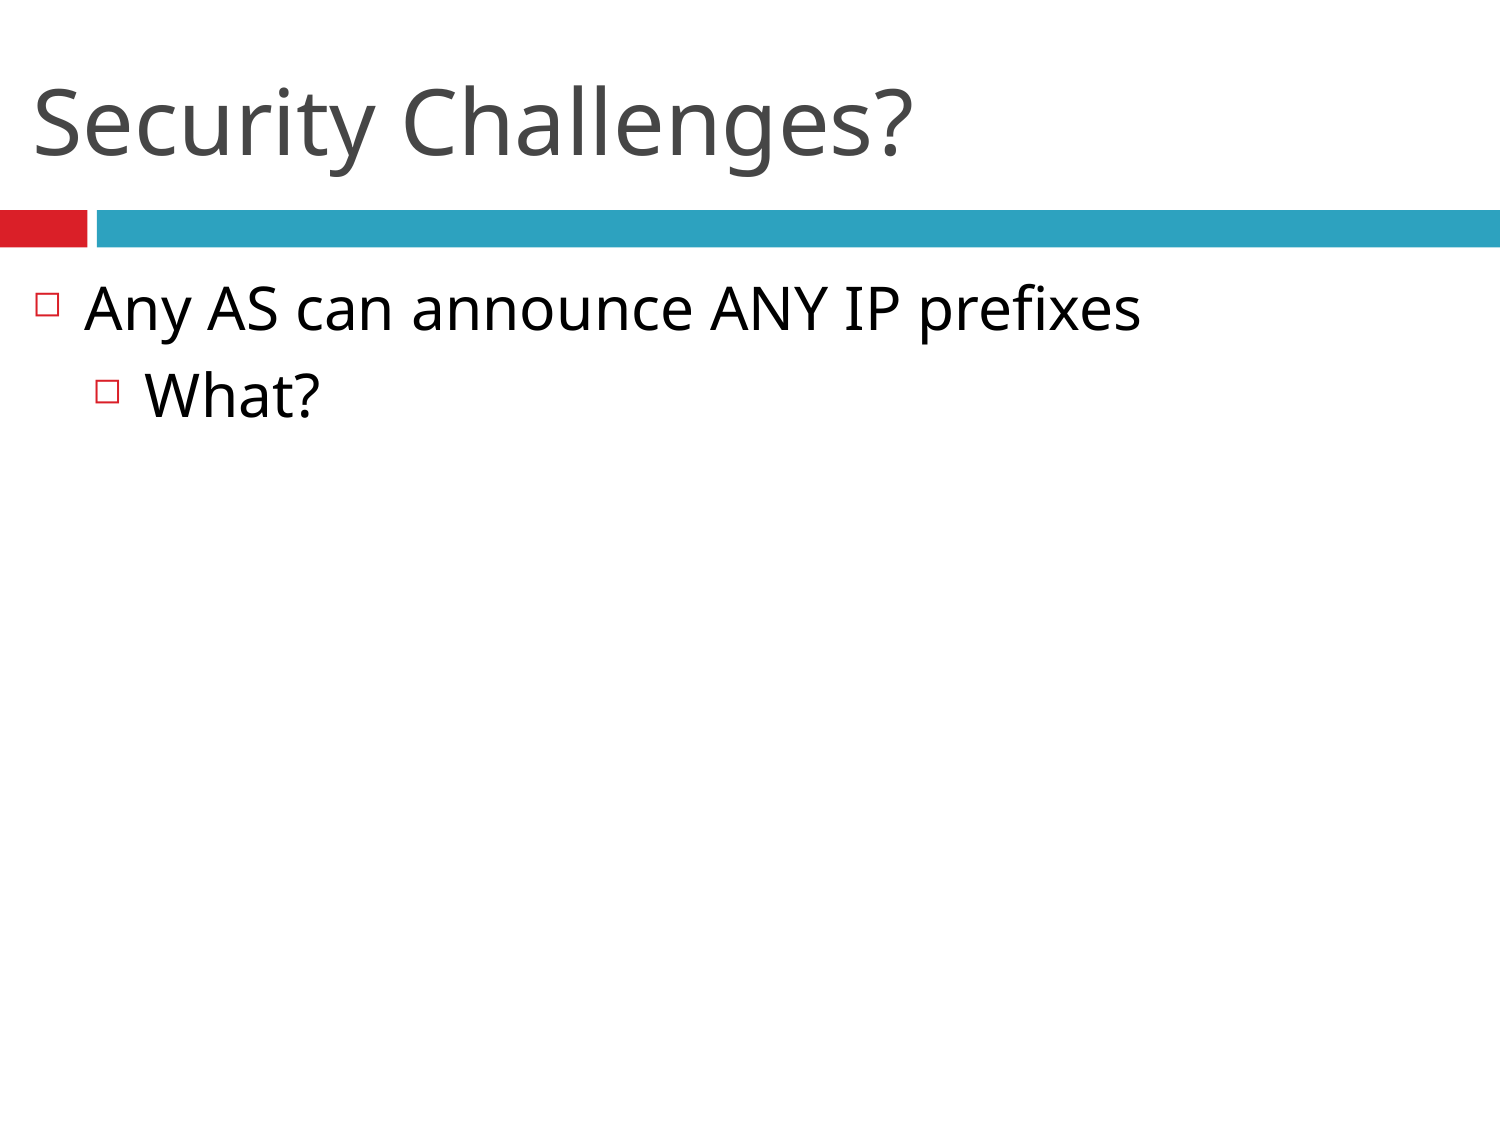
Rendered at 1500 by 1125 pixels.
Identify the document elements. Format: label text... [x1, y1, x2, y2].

title Security Challenges? [24, 36, 1476, 201]
slide_number [14, 203, 73, 259]
list Any AS can announce ANY IP prefixes What? [24, 261, 1476, 1101]
